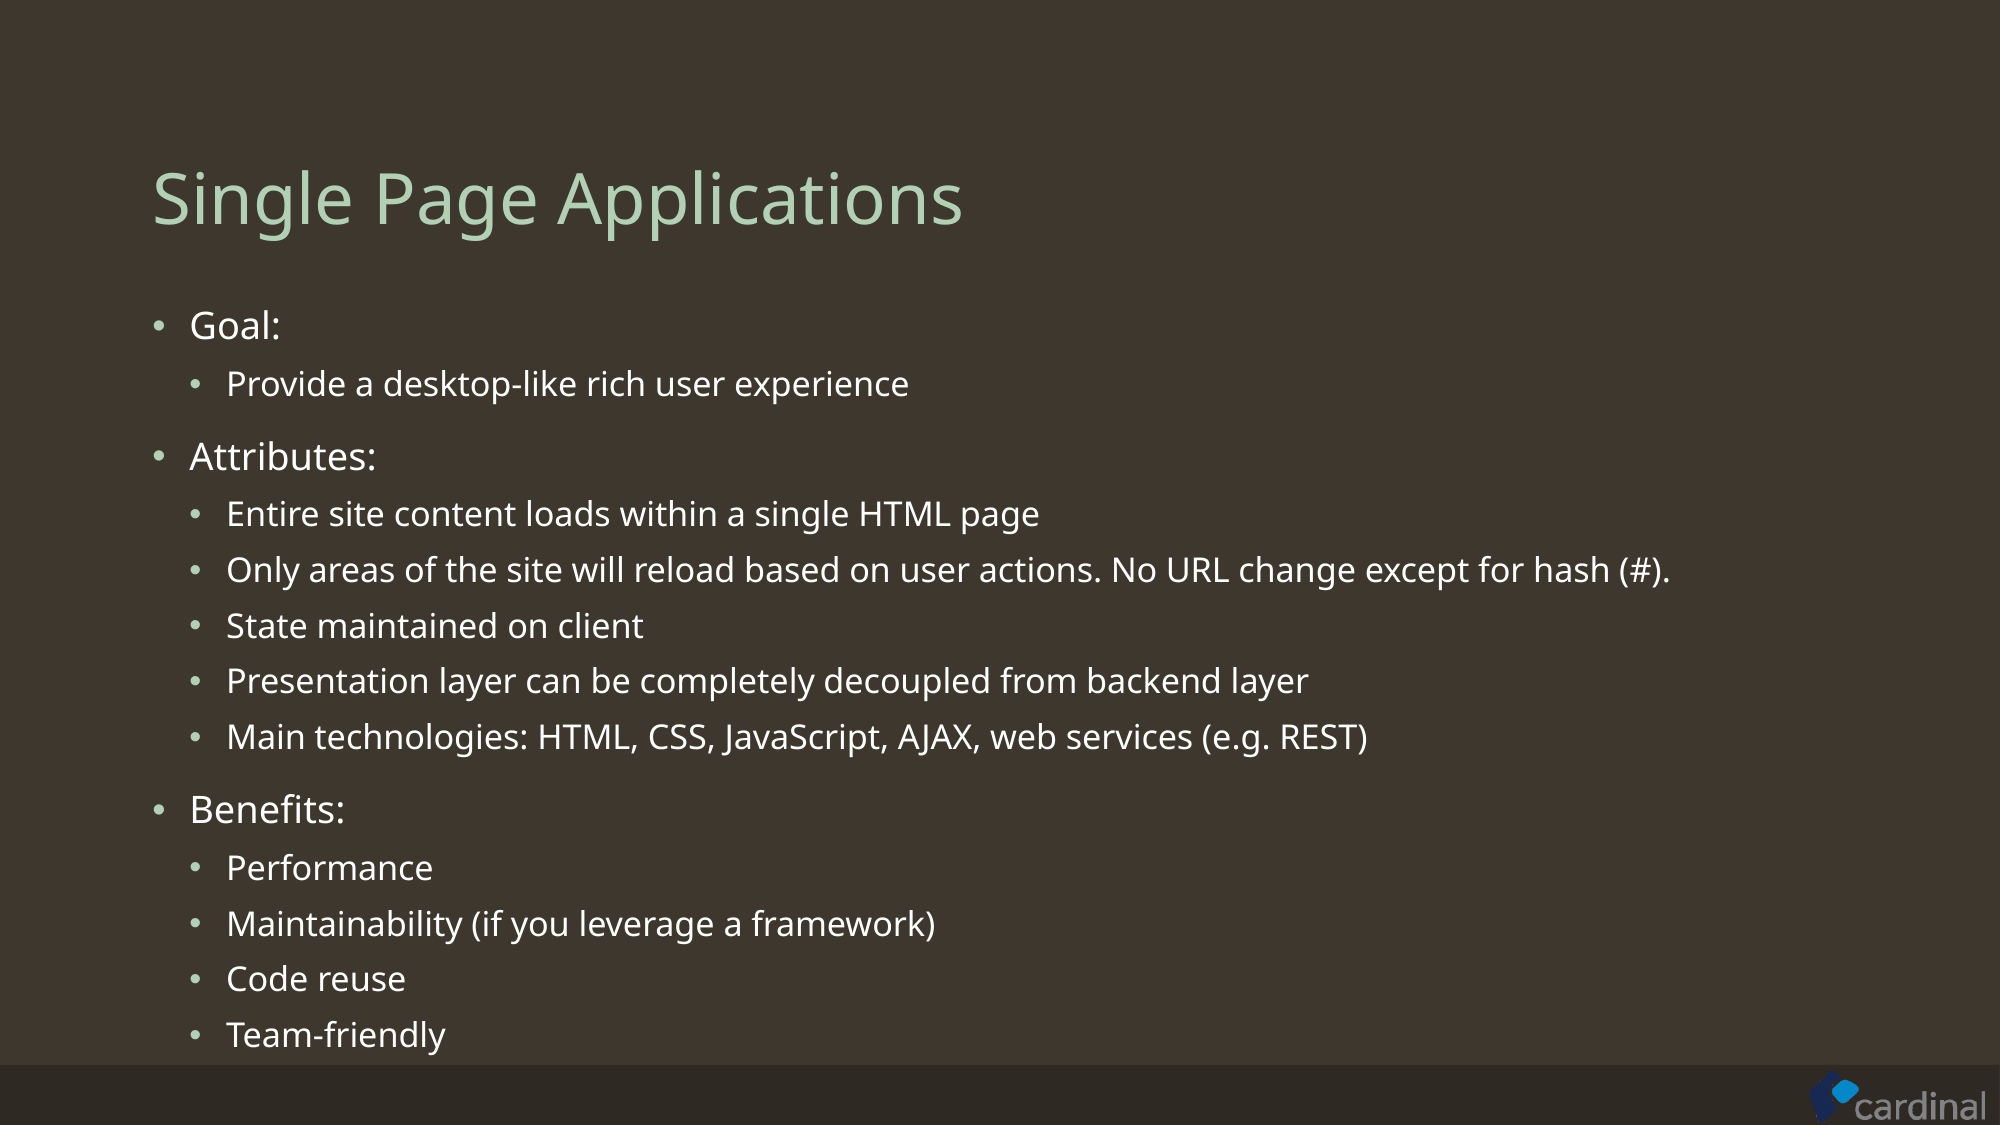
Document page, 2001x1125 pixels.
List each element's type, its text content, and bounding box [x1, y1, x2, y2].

title Single Page Applications [137, 59, 1863, 248]
list Goal: Provide a desktop-like rich user experience Attributes: Entire site content loads within a single HTML page Only areas of the site will reload based on user actions. No URL change except for hash (#). State maintained on client Presentation layer can be completely decoupled from backend layer Main technologies: HTML, CSS, JavaScript, AJAX, web services (e.g. REST) Benefits: Performance Maintainability (if you leverage a framework) Code reuse Team-friendly [137, 299, 1863, 1063]
picture [1809, 1071, 1985, 1122]
